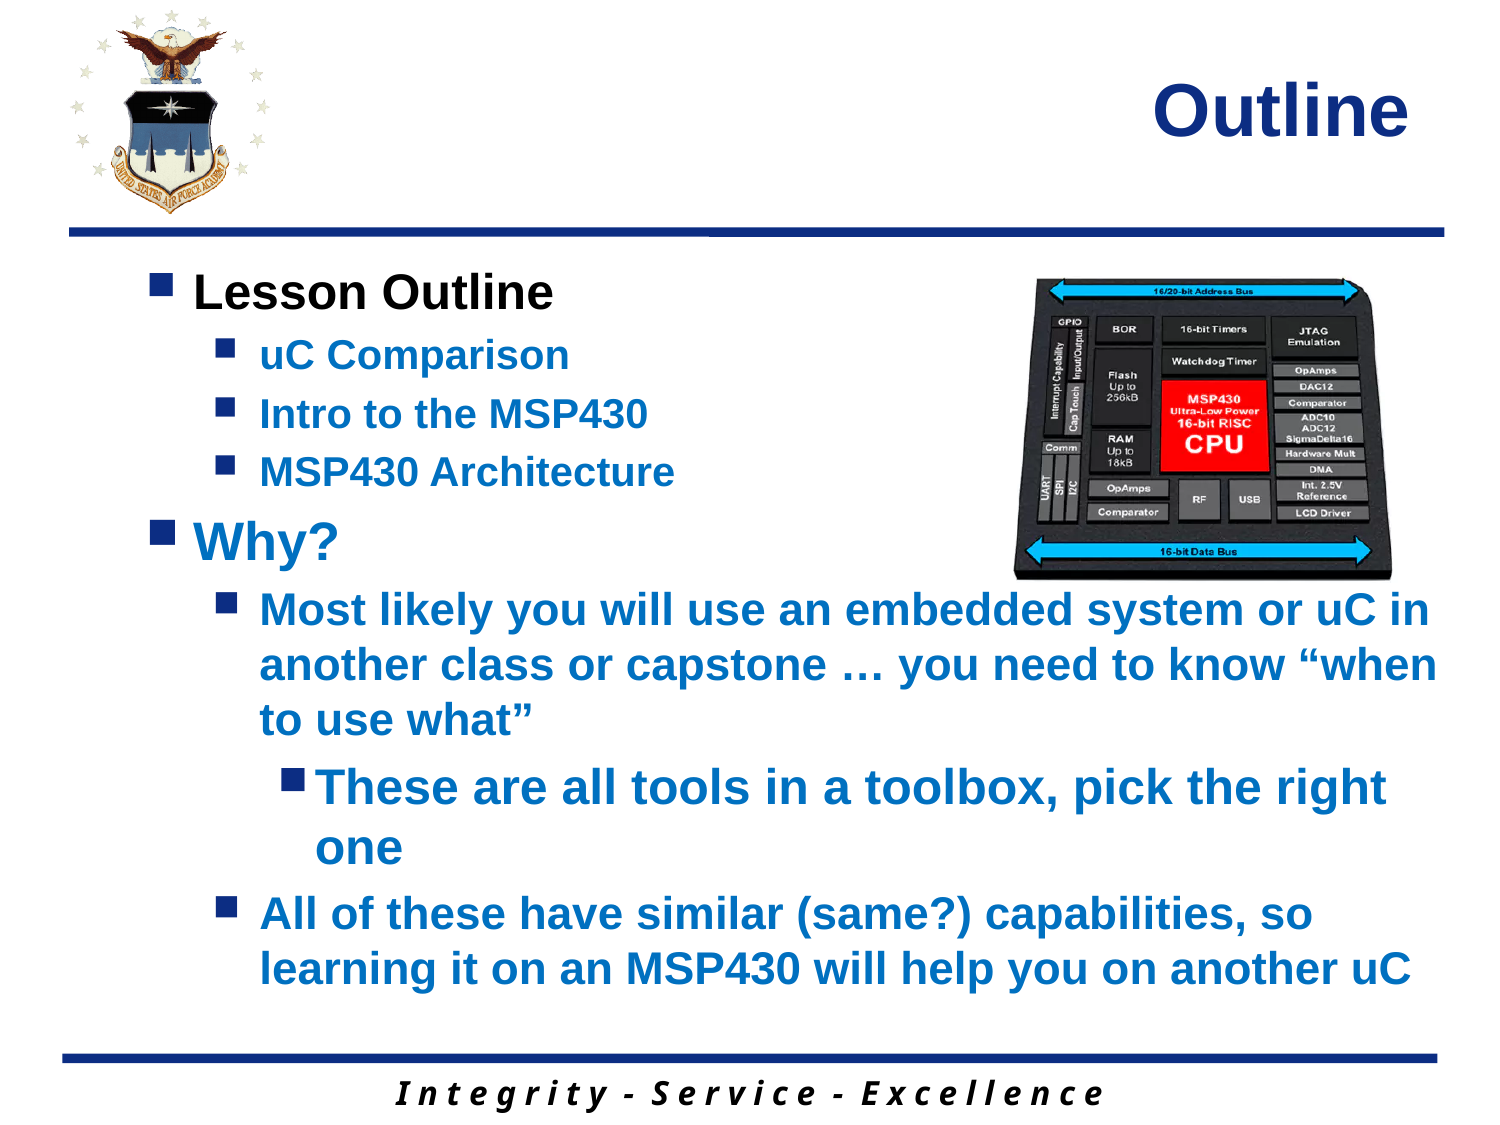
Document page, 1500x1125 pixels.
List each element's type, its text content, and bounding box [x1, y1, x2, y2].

list Lesson Outline uC Comparison Intro to the MSP430 MSP430 Architecture Why? Most likely you will use an embedded system or uC in another class or capstone … you need to know “when to use what” These are all tools in a toolbox, pick the right one All of these have similar (same?) capabilities, so learning it on an MSP430 will help you on another uC [131, 252, 1466, 1021]
picture [63, 0, 275, 222]
picture [988, 269, 1415, 588]
title Outline [313, 12, 1426, 200]
